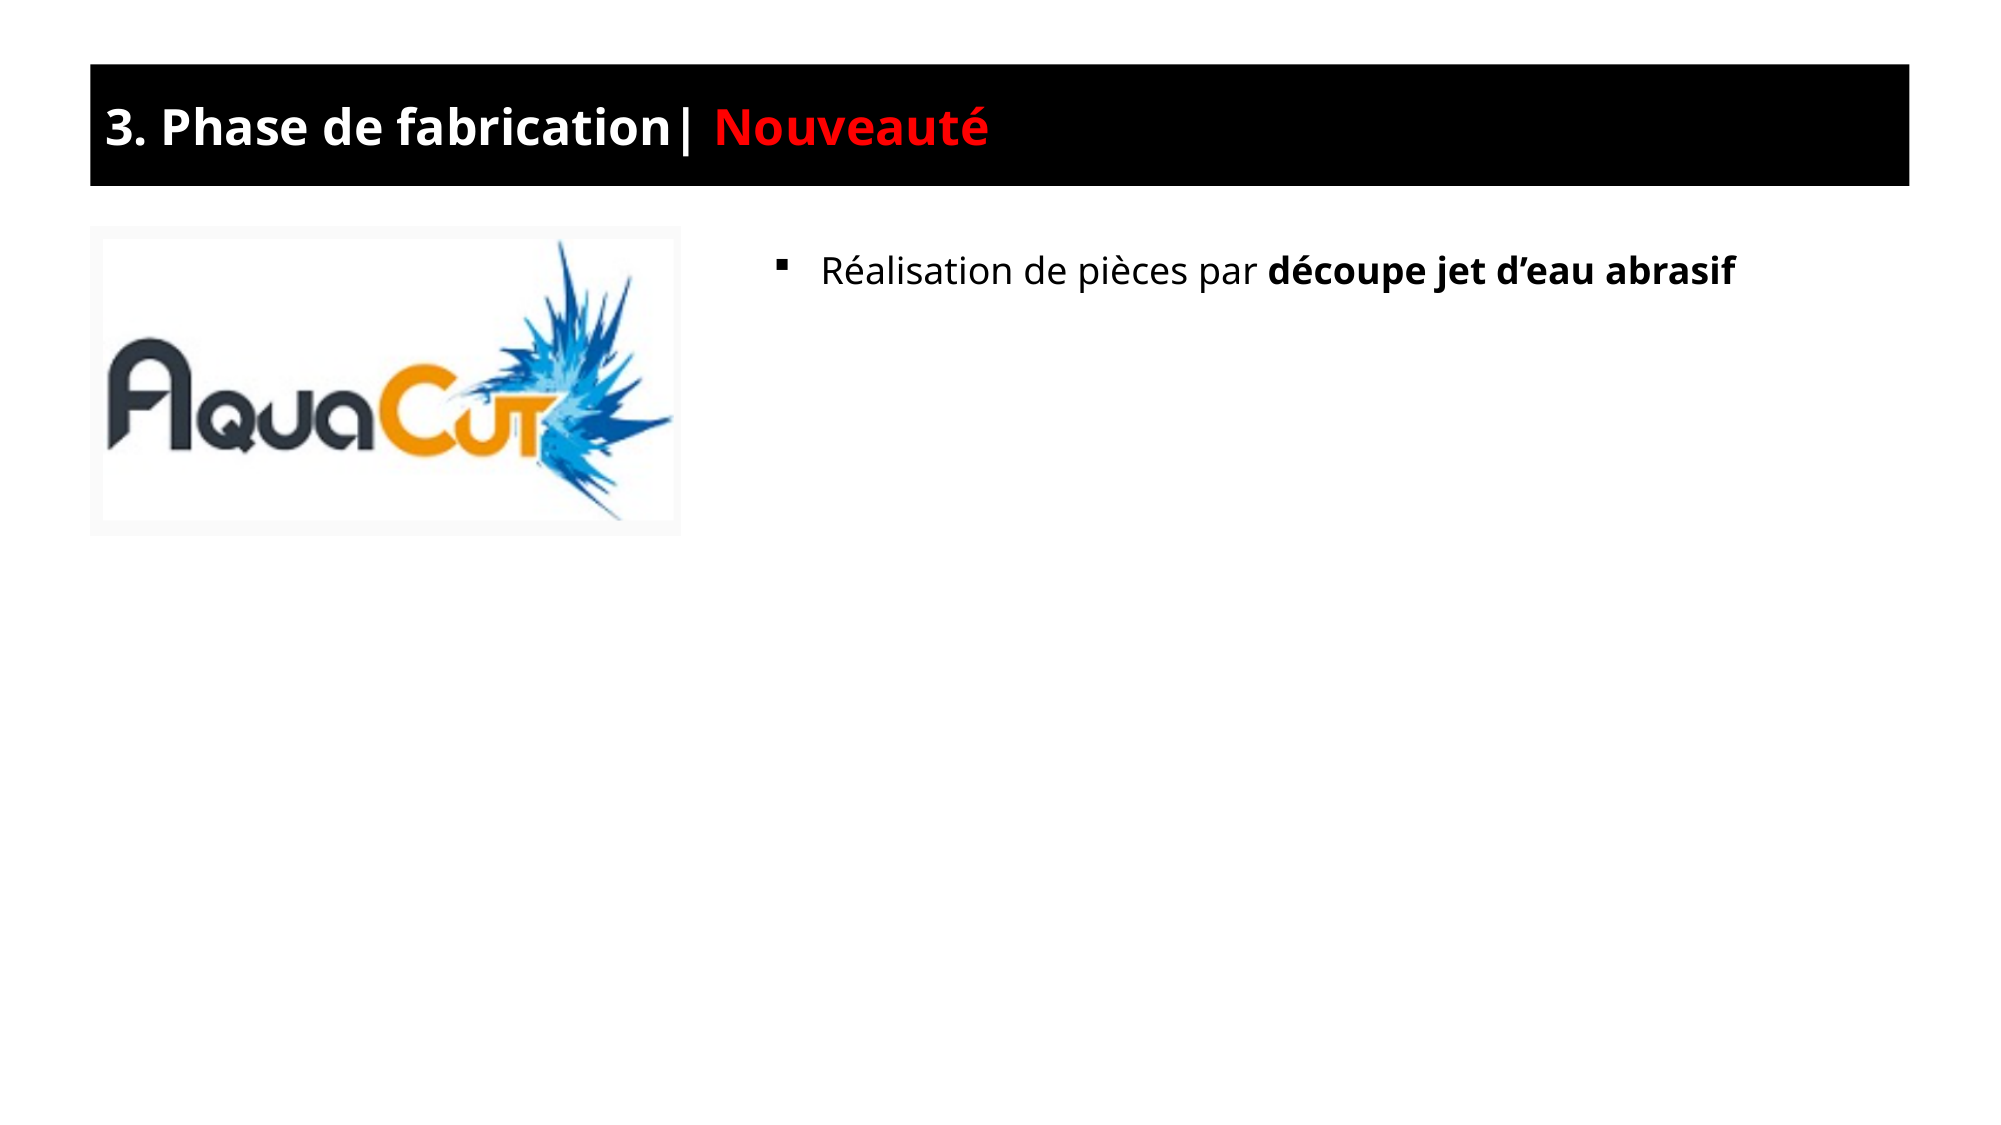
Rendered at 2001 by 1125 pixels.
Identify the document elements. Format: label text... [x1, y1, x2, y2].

picture [90, 226, 681, 536]
text_box Réalisation de pièces par découpe jet d’eau abrasif [758, 239, 1910, 300]
text_box 3. Phase de fabrication| Nouveauté [90, 64, 1910, 186]
